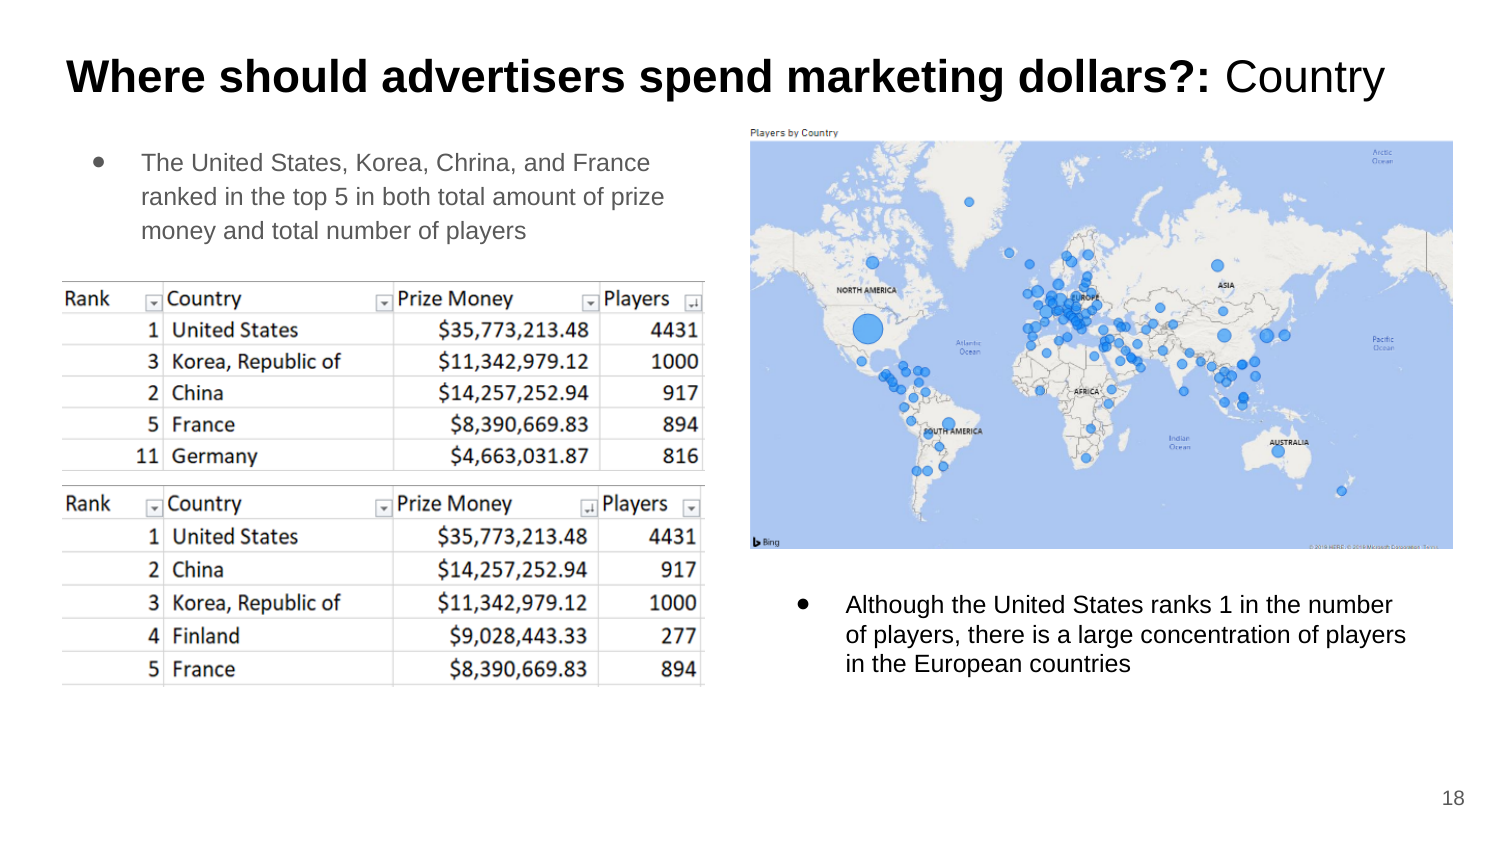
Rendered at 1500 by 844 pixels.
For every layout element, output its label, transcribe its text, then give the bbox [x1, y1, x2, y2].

list The United States, Korea, Chrina, and France ranked in the top 5 in both total amount of prize money and total number of players [51, 126, 723, 258]
picture [747, 129, 1453, 549]
picture [61, 281, 706, 472]
slide_number ‹#› [1389, 764, 1480, 830]
picture [61, 485, 706, 688]
text_box Although the United States ranks 1 in the number of players, there is a large concentration of players in the European countries [755, 573, 1427, 732]
title Where should advertisers spend marketing dollars?: Country [51, 23, 1449, 117]
